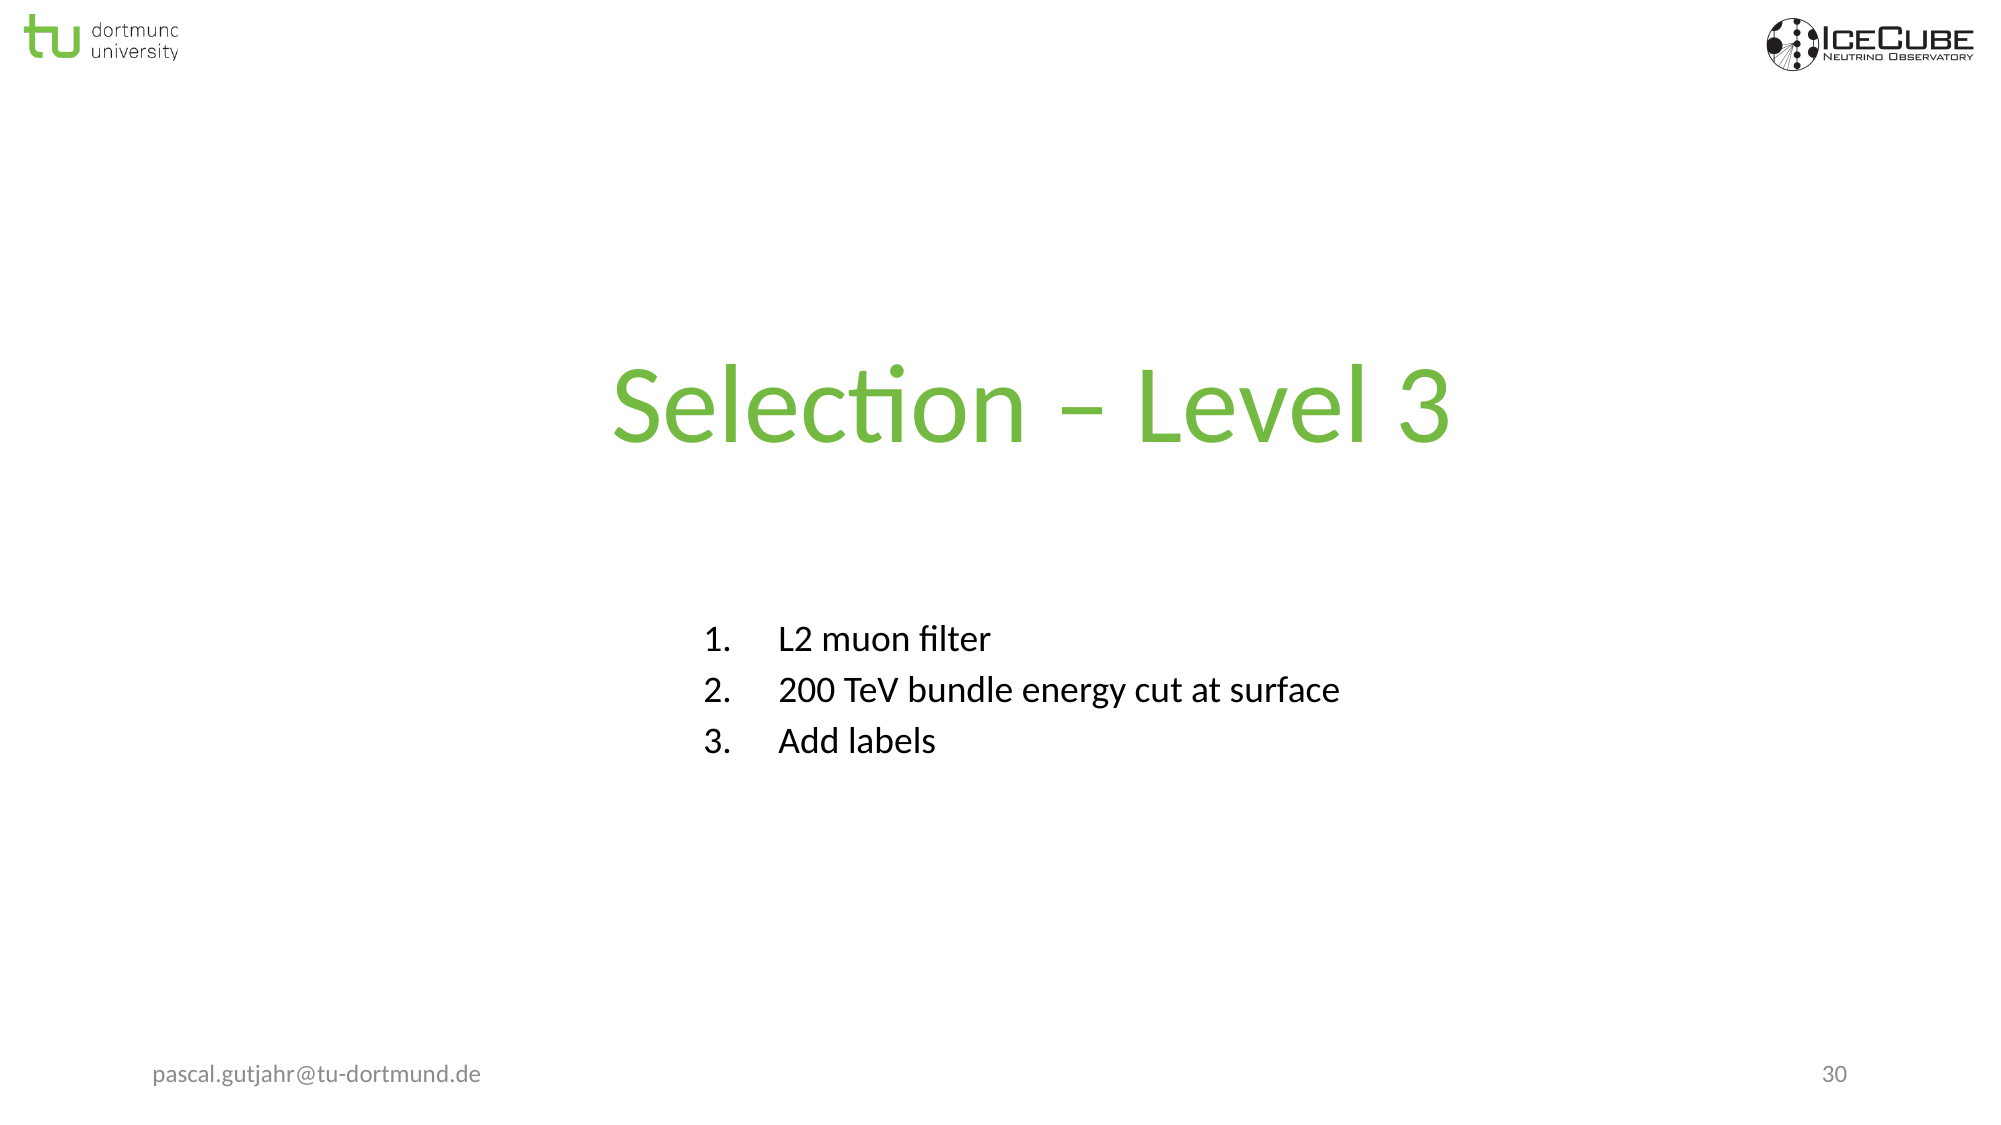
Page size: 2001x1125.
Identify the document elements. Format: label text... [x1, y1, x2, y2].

list Selection – Level 3 L2 muon filter 200 TeV bundle energy cut at surface Add labels [88, 181, 1977, 1014]
slide_number pascal.gutjahr@tu-dortmund.de [137, 1042, 588, 1103]
slide_number 30 [1412, 1042, 1863, 1103]
